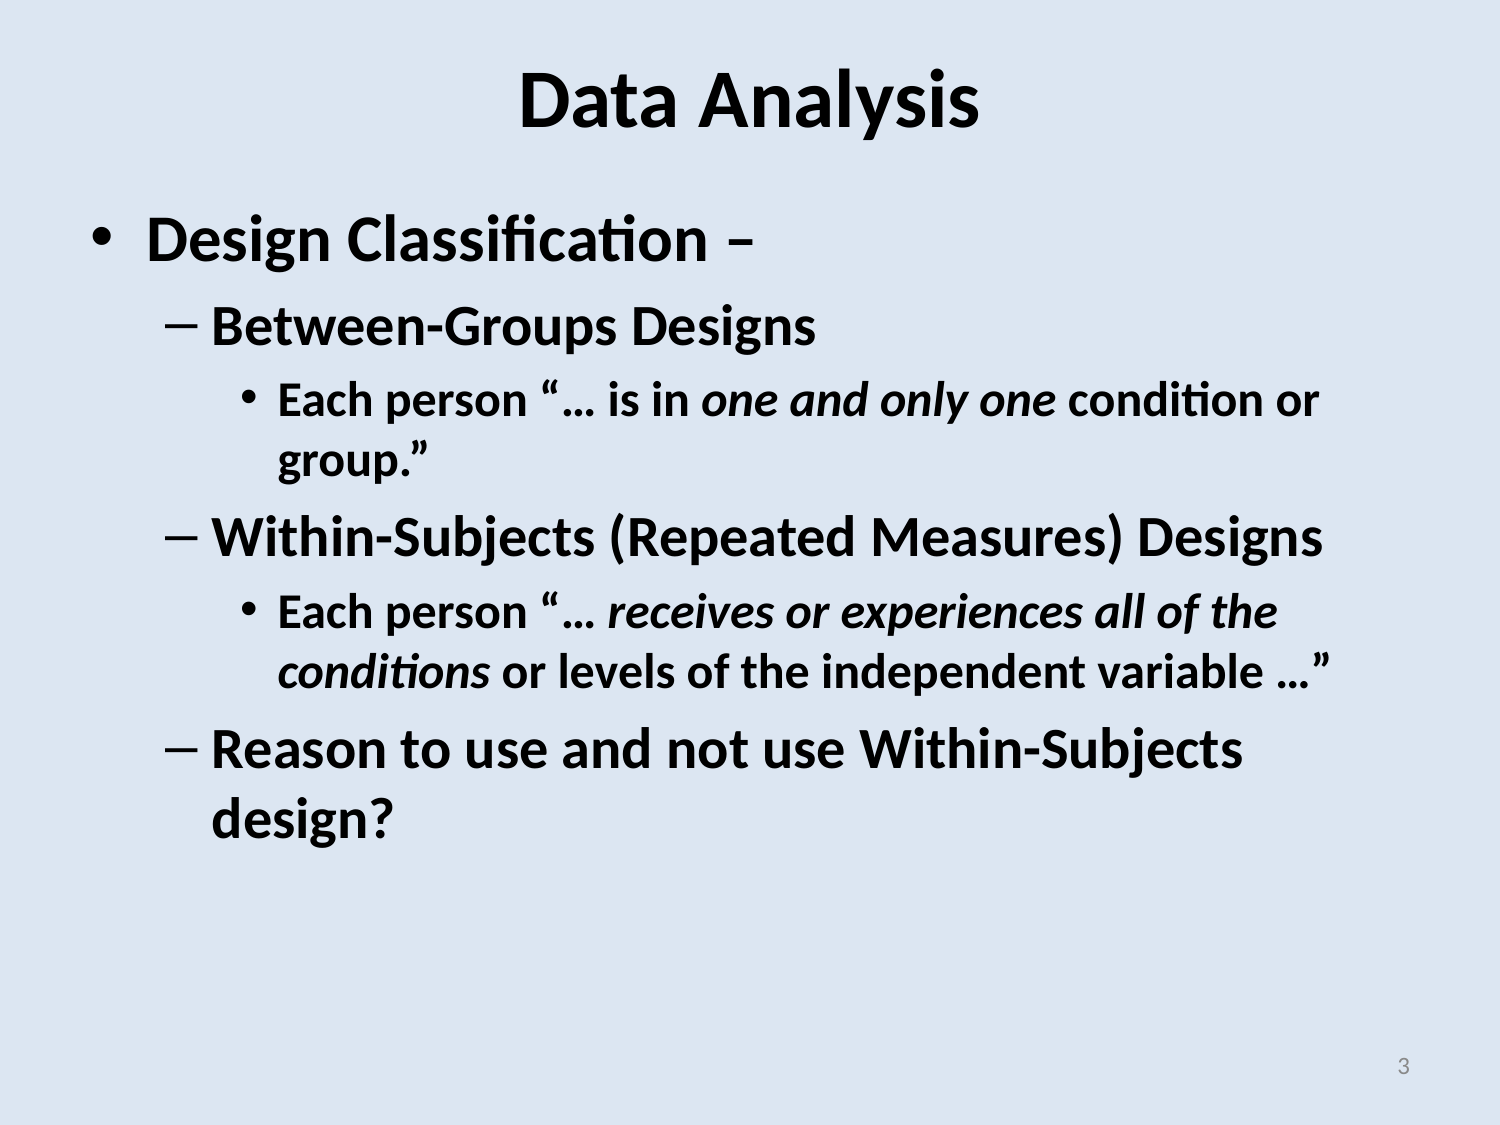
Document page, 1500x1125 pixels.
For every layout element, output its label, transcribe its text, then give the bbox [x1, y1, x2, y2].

text_box 3 [1074, 1042, 1425, 1103]
list Design Classification – Between-Groups Designs Each person “… is in one and only one condition or group.” Within-Subjects (Repeated Measures) Designs Each person “… receives or experiences all of the conditions or levels of the independent variable …” Reason to use and not use Within-Subjects design? [75, 187, 1425, 1005]
title Data Analysis [75, 0, 1425, 187]
